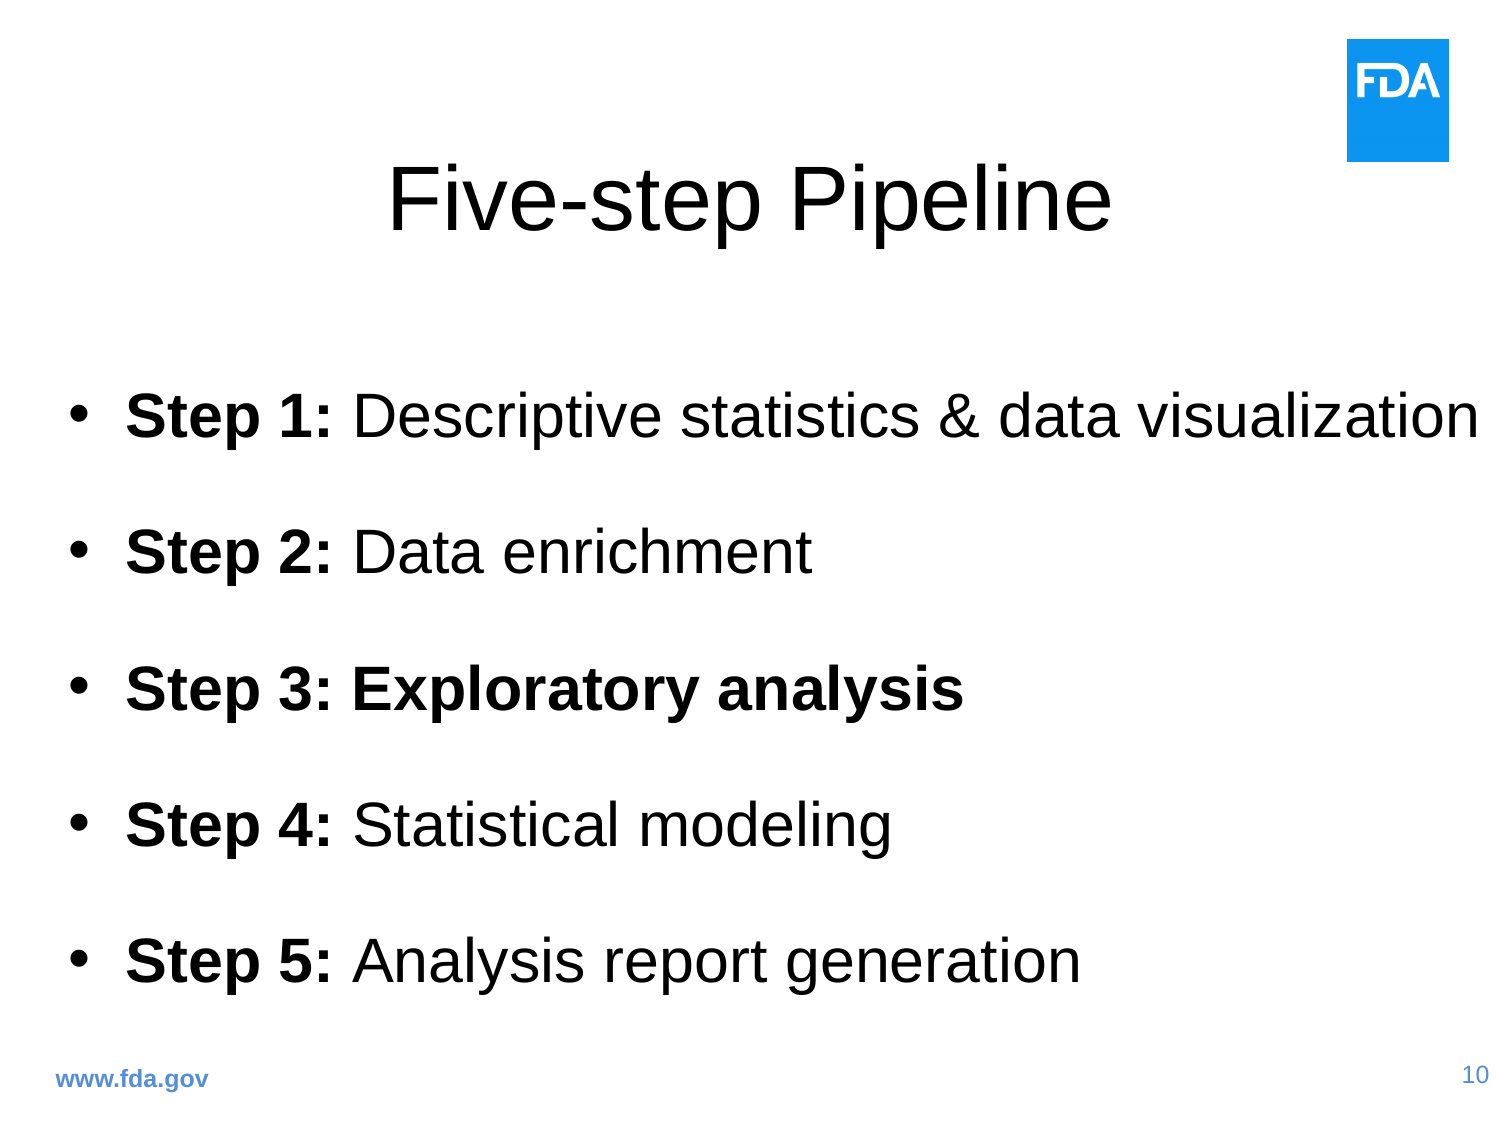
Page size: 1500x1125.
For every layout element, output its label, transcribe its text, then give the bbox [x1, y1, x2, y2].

picture [1347, 39, 1449, 117]
title Five-step Pipeline [53, 117, 1449, 270]
footer www.fda.gov [40, 1047, 516, 1108]
list Step 1: Descriptive statistics & data visualization Step 2: Data enrichment Step 3: Exploratory analysis Step 4: Statistical modeling Step 5: Analysis report generation [53, 329, 1500, 1033]
